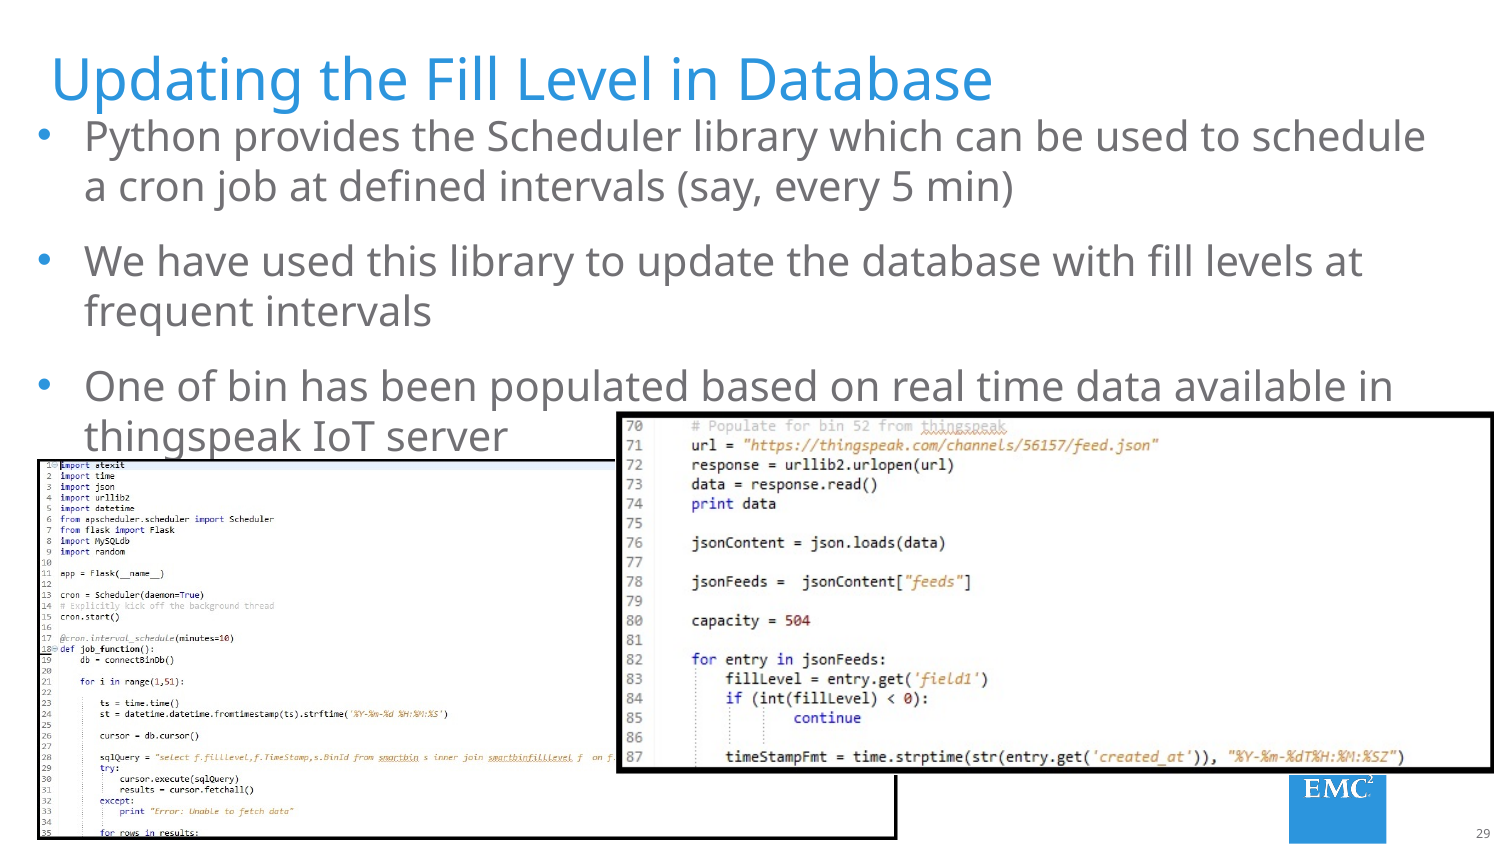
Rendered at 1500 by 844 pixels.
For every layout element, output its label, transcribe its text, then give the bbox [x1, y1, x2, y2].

picture [37, 409, 1494, 842]
title Updating the Fill Level in Database [50, 0, 1463, 113]
list Python provides the Scheduler library which can be used to schedule a cron job at defined intervals (say, every 5 min) We have used this library to update the database with fill levels at frequent intervals One of bin has been populated based on real time data available in thingspeak IoT server [37, 109, 1438, 458]
